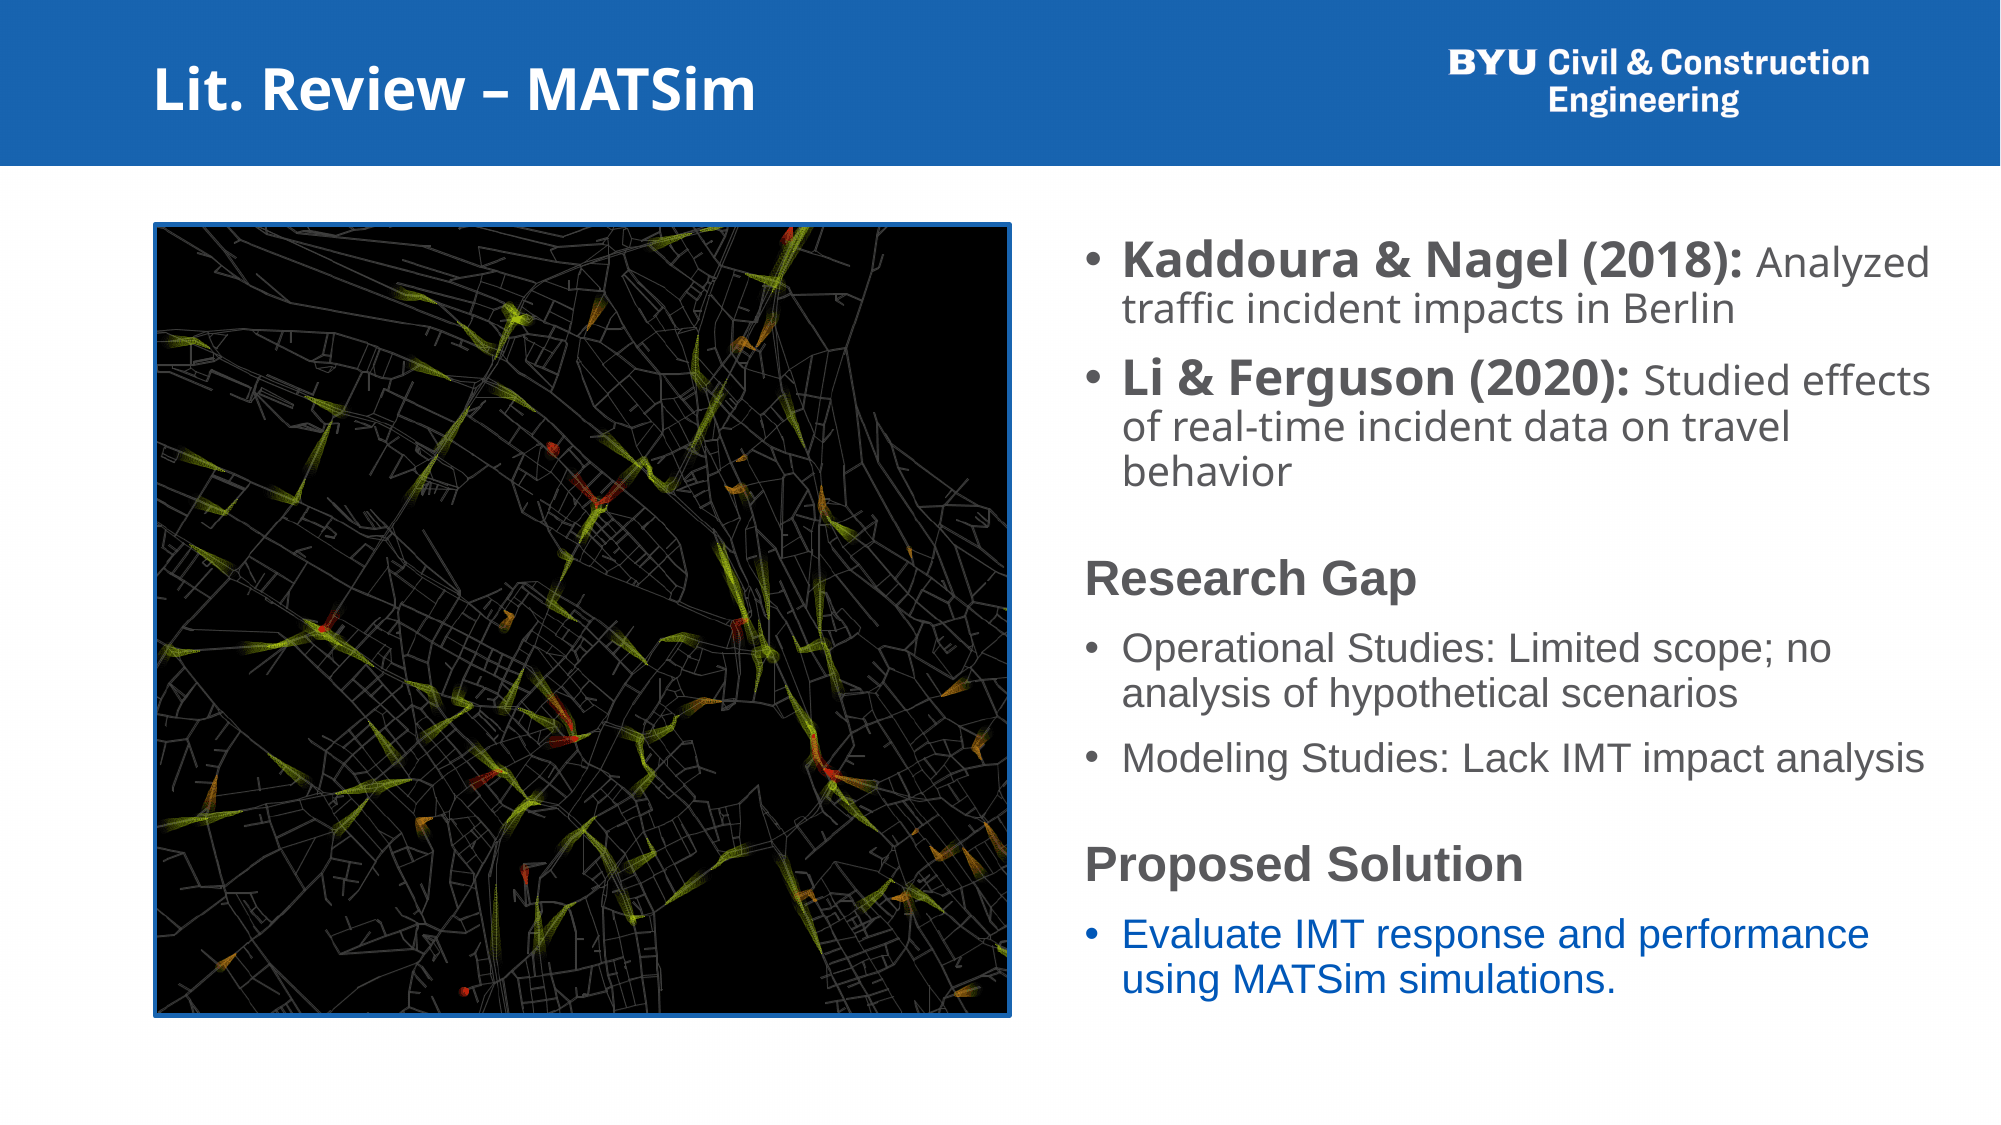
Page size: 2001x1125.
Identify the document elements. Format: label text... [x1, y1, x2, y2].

title Lit. Review – MATSim [137, 45, 1434, 137]
list Kaddoura & Nagel (2018): Analyzed traffic incident impacts in Berlin Li & Ferguson (2020): Studied effects of real-time incident data on travel behavior Research Gap Operational Studies: Limited scope; no analysis of hypothetical scenarios Modeling Studies: Lack IMT impact analysis Proposed Solution Evaluate IMT response and performance using MATSim simulations. [1069, 226, 1952, 1014]
picture [0, 0, 2001, 1125]
